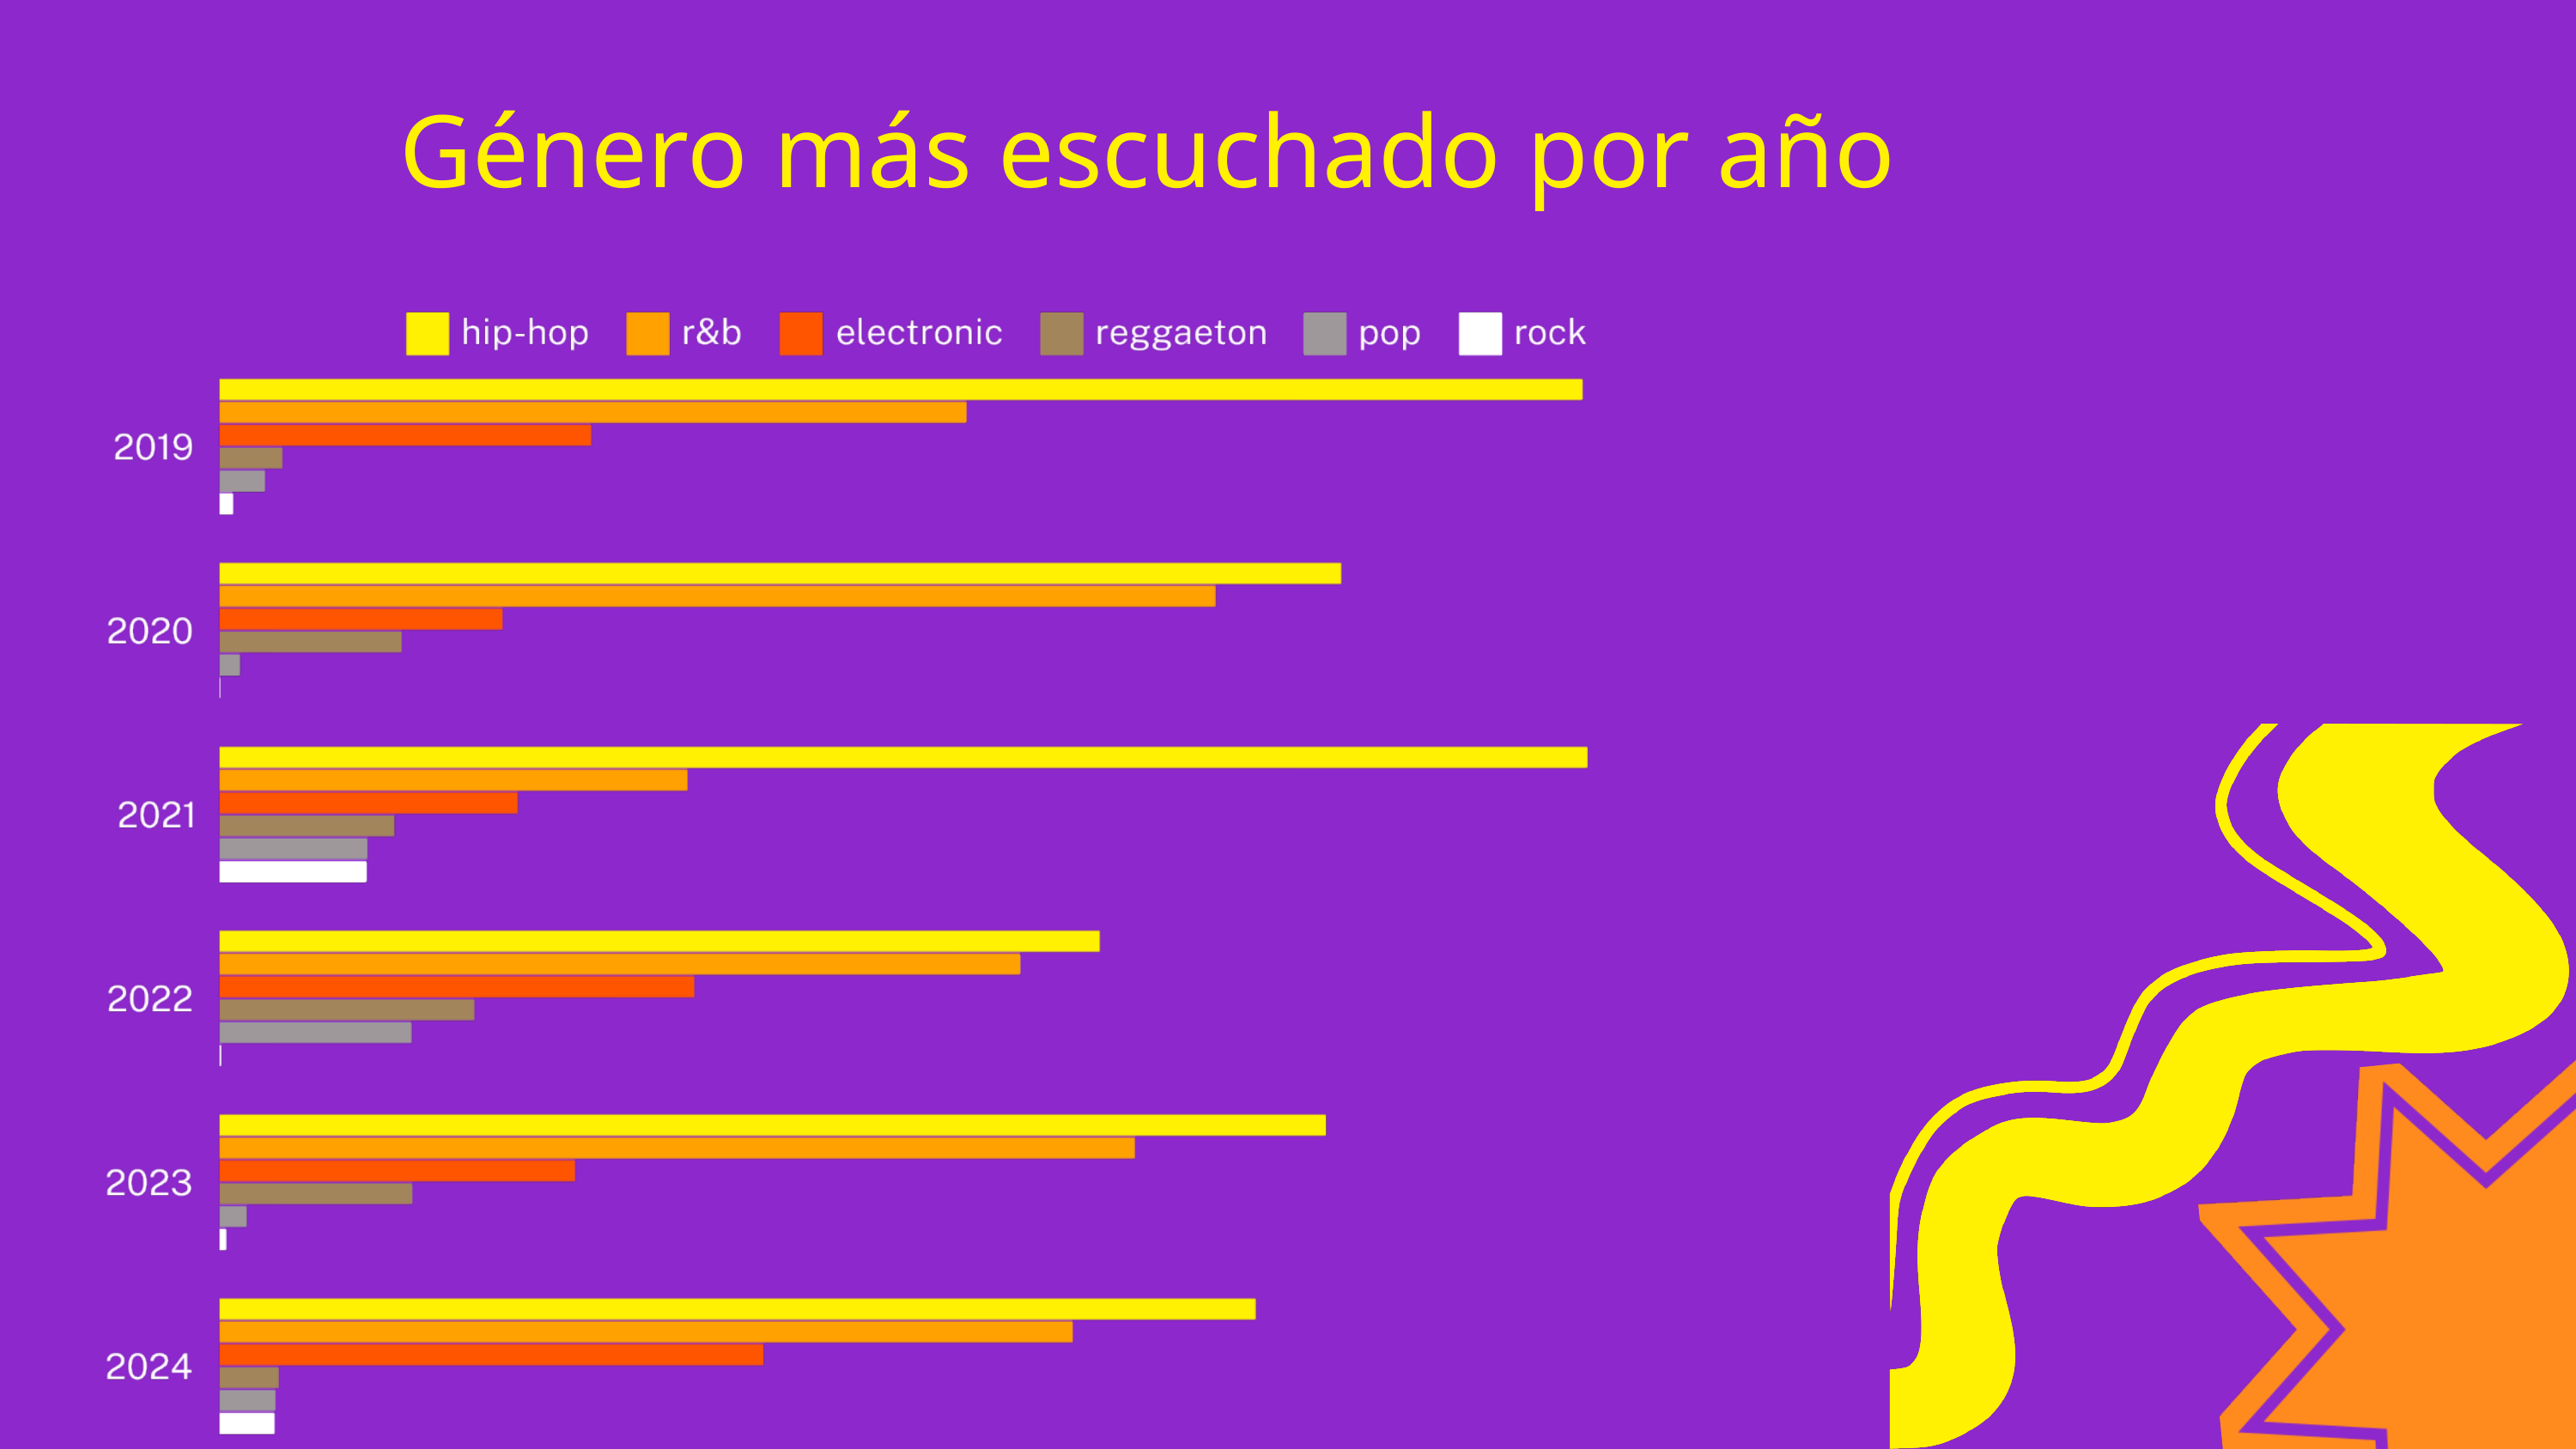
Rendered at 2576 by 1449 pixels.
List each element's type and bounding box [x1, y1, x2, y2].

text_box [0, 0, 2576, 1449]
picture [0, 115, 2023, 1449]
